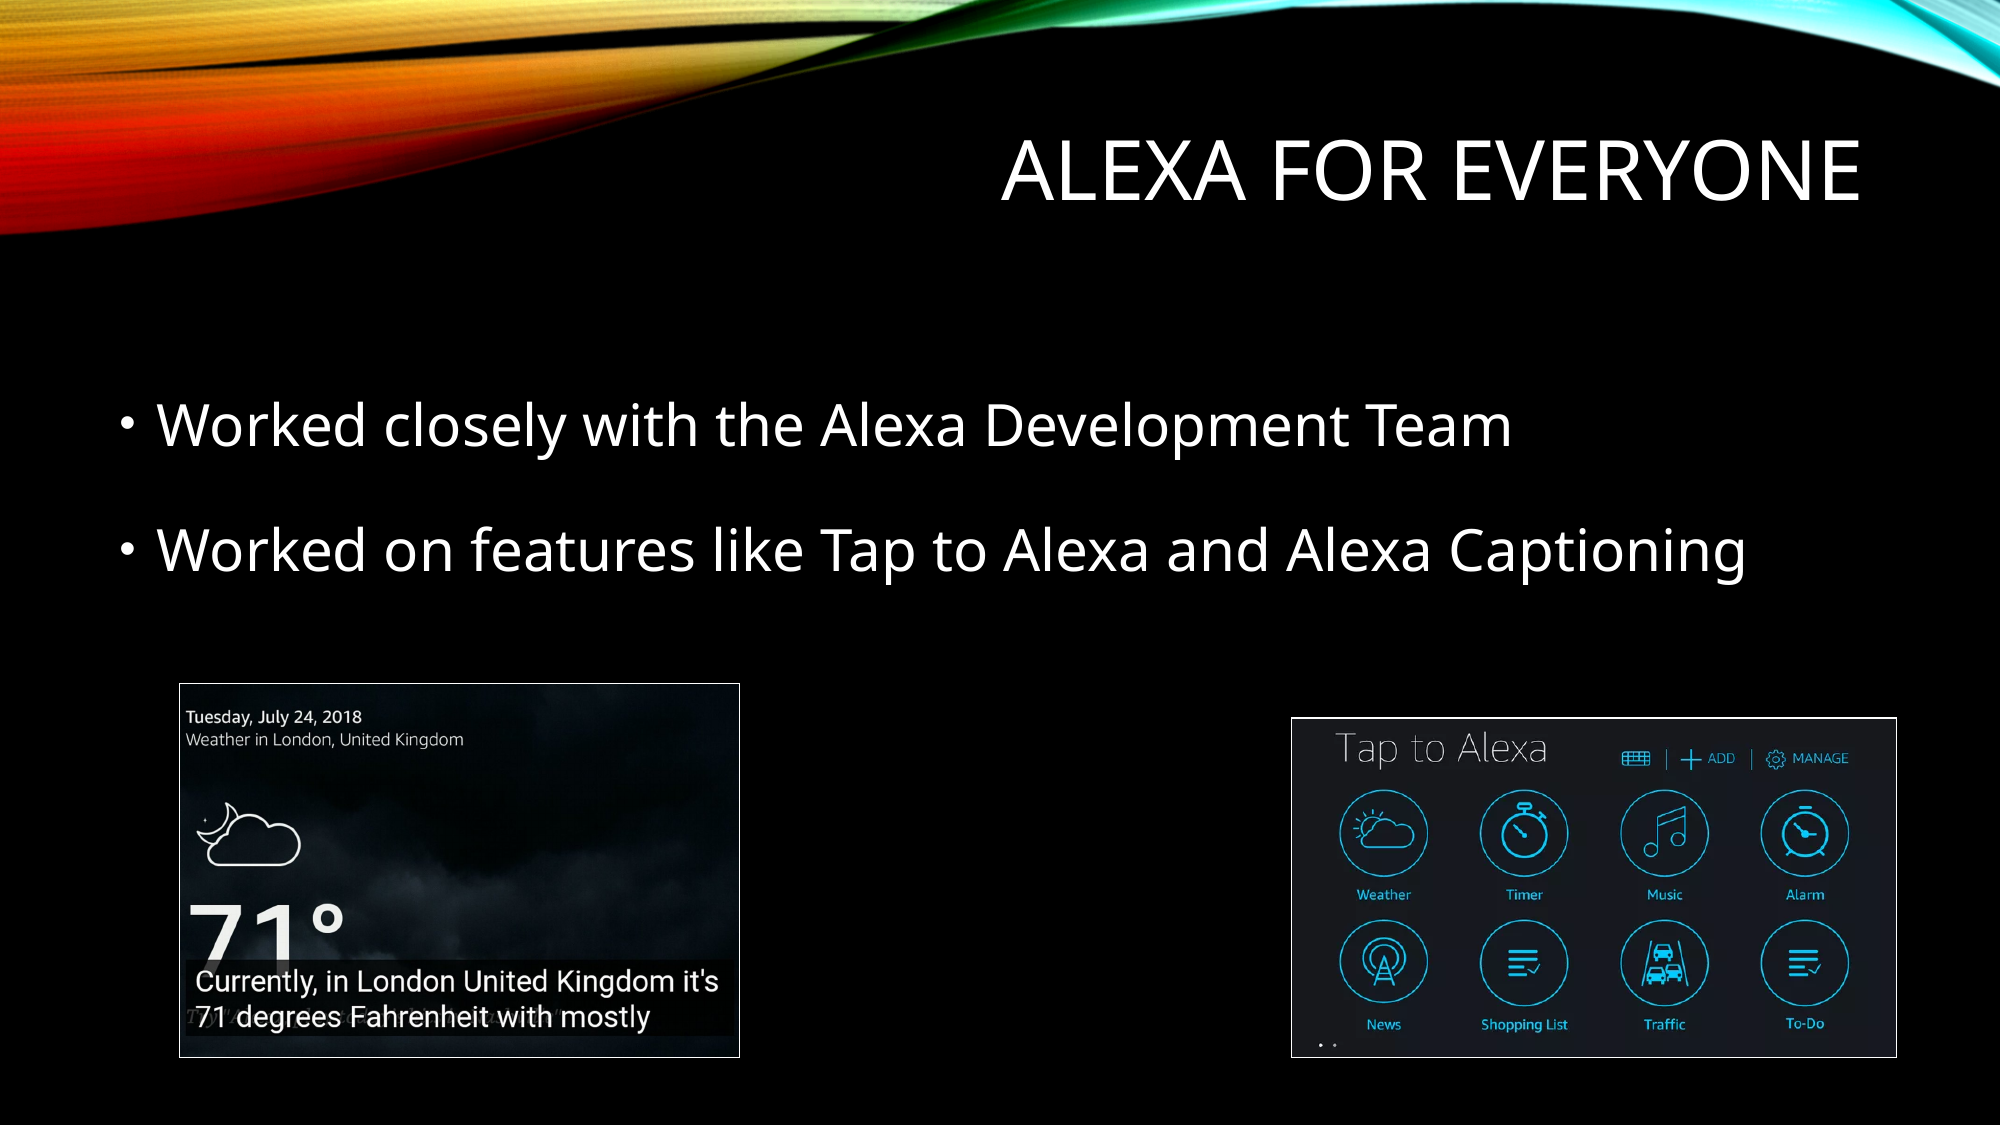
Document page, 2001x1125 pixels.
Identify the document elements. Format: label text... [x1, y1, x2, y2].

picture [0, 0, 2000, 237]
picture [1292, 718, 1896, 1058]
title Alexa For Everyone [466, 67, 1880, 280]
picture [179, 684, 740, 1058]
text_box Worked closely with the Alexa Development Team Worked on features like Tap to Alexa and Alexa Captioning [104, 345, 1880, 1006]
